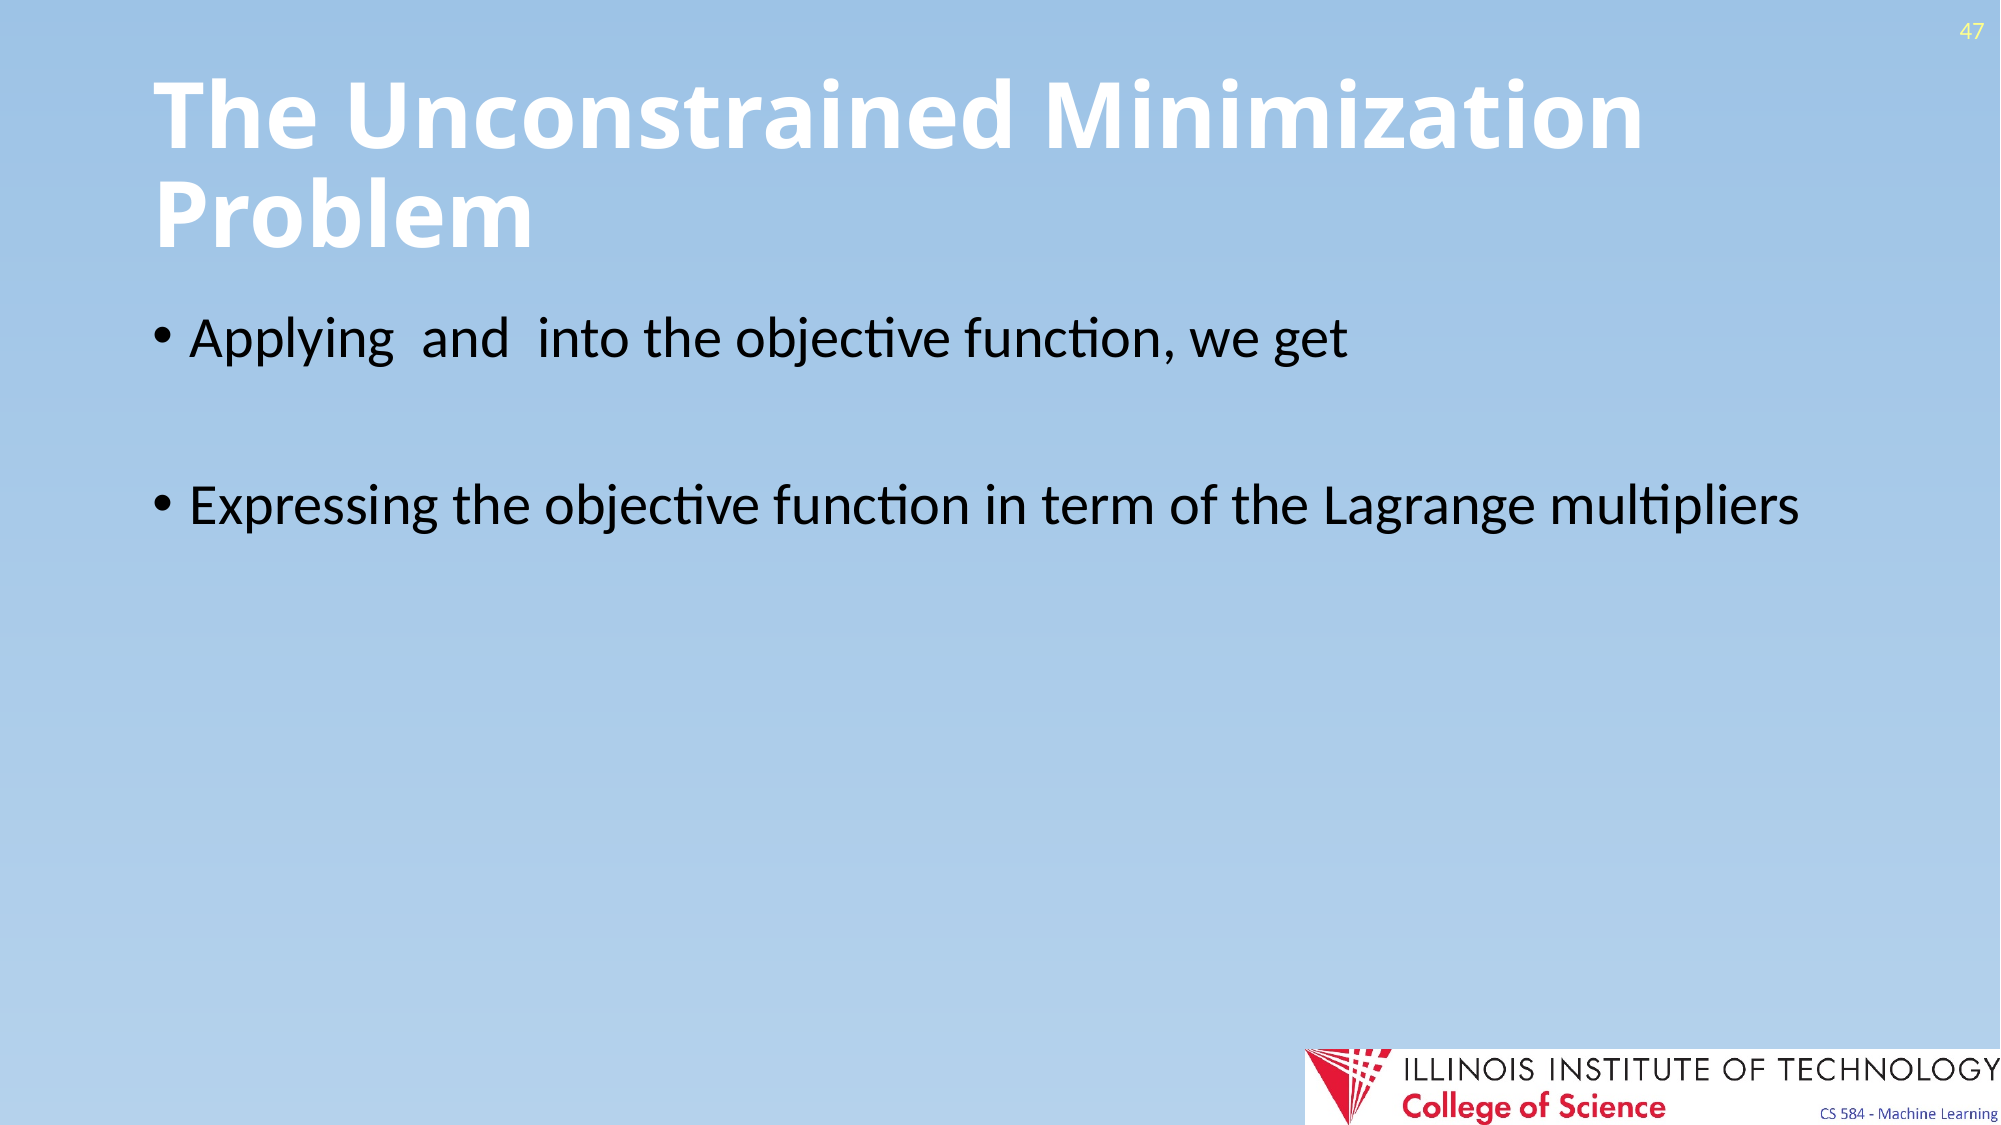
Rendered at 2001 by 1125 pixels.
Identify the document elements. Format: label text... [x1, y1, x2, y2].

title The Unconstrained Minimization Problem [137, 59, 1863, 278]
slide_number 47 [1550, 0, 2000, 60]
picture [1305, 1049, 2000, 1125]
